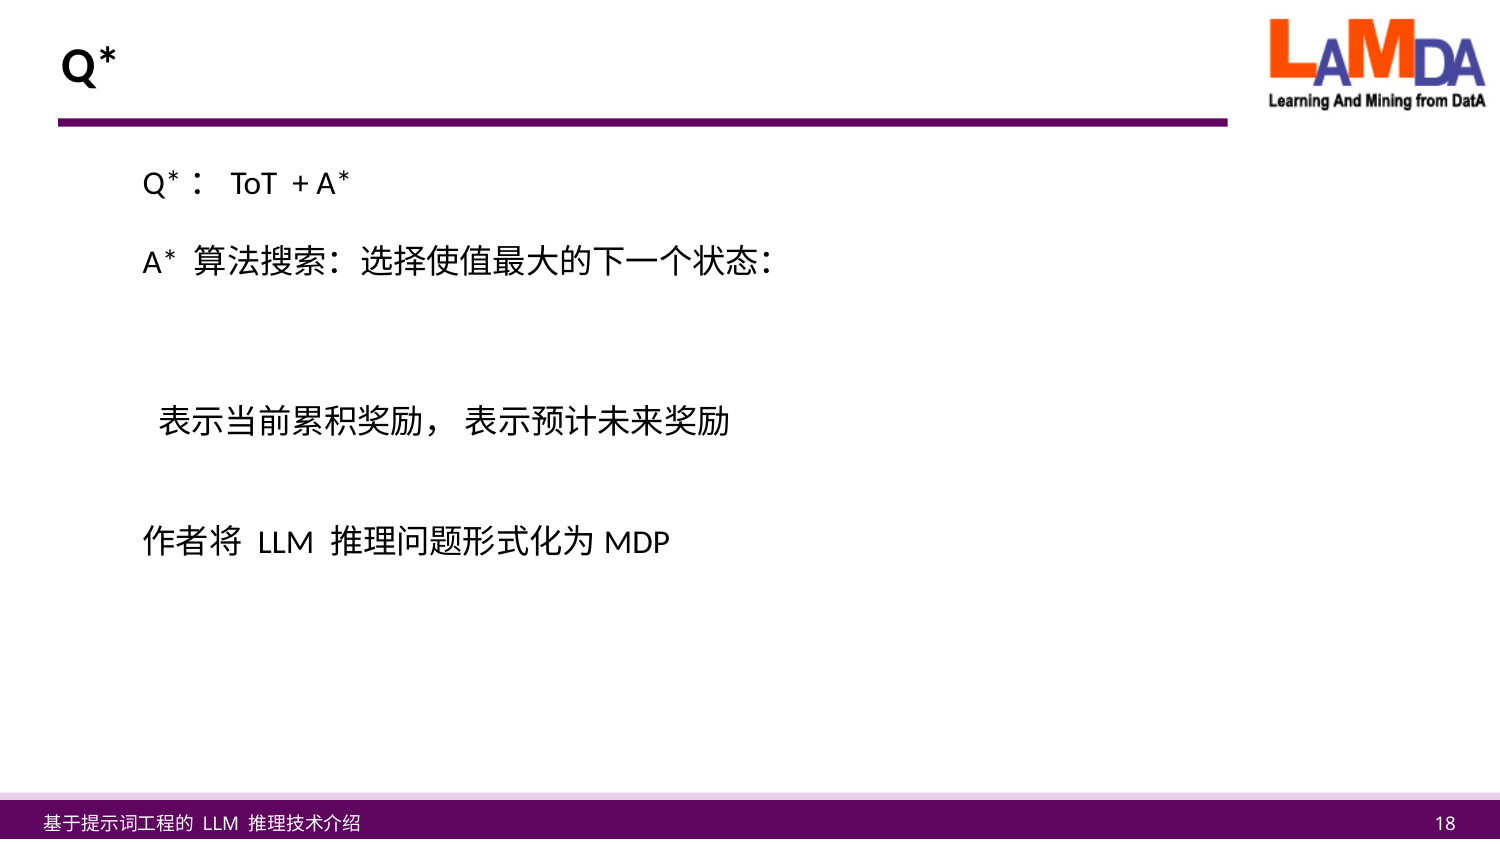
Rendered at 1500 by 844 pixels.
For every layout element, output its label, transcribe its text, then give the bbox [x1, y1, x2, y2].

title Q* [46, 23, 1455, 109]
picture [1258, 11, 1500, 127]
